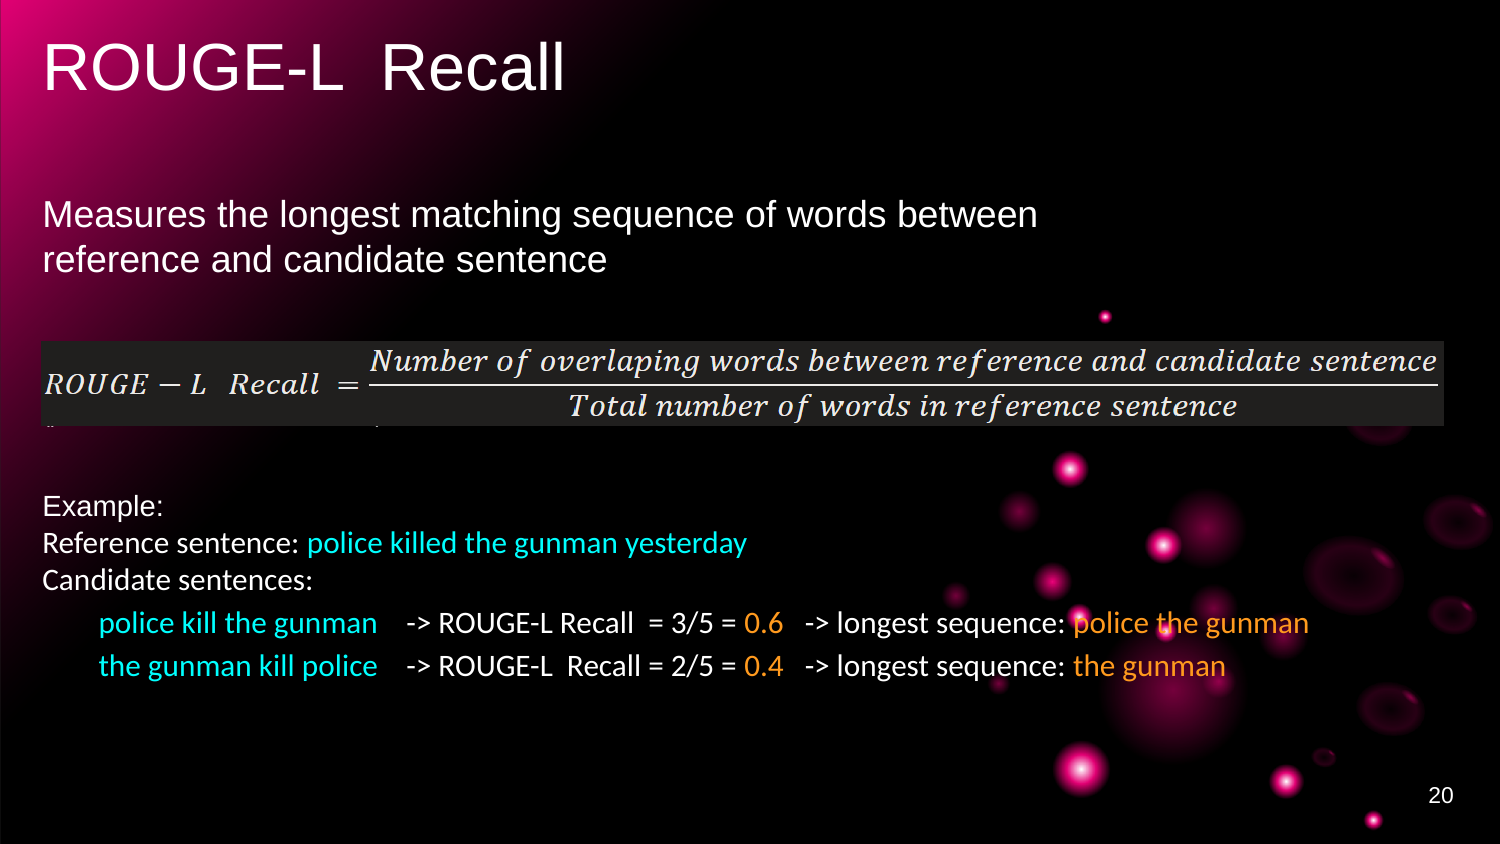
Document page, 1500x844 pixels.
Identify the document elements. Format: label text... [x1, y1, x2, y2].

picture [0, 0, 1500, 844]
slide_number 20 [1406, 776, 1454, 813]
list Measures the longest matching sequence of words between reference and candidate sentence (perfect match = 1, no match = 0) Example: Reference sentence: police killed the gunman yesterday Candidate sentences: police kill the gunman -> ROUGE-L Recall = 3/5 = 0.6 -> longest sequence: police the gunman the gunman kill police -> ROUGE-L Recall = 2/5 = 0.4 -> longest sequence: the gunman [42, 189, 1398, 340]
title ROUGE-L Recall [42, 32, 1458, 99]
list Measures the longest matching sequence of words between reference and candidate sentence (perfect match = 1, no match = 0) Example: Reference sentence: police killed the gunman yesterday Candidate sentences: police kill the gunman -> ROUGE-L Recall = 3/5 = 0.6 -> longest sequence: police the gunman the gunman kill police -> ROUGE-L Recall = 2/5 = 0.4 -> longest sequence: the gunman [42, 434, 1398, 715]
